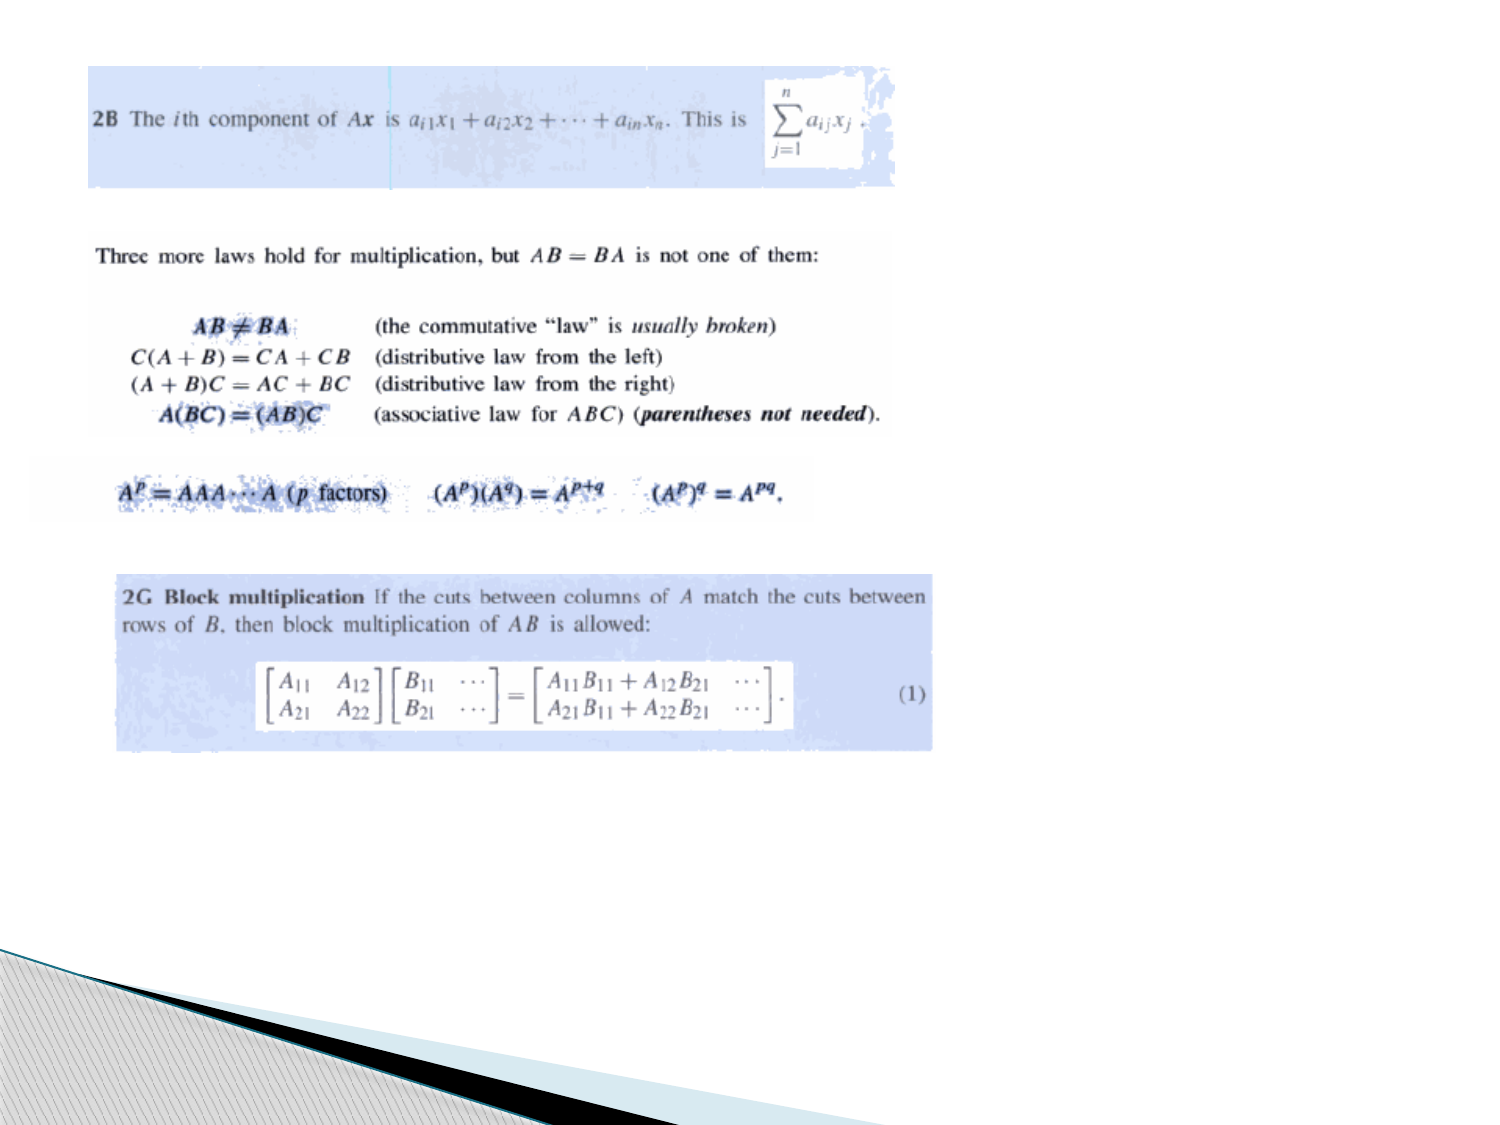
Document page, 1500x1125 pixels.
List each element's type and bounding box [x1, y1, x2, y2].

picture [88, 66, 896, 190]
picture [29, 455, 814, 523]
picture [111, 573, 936, 753]
picture [88, 231, 892, 437]
